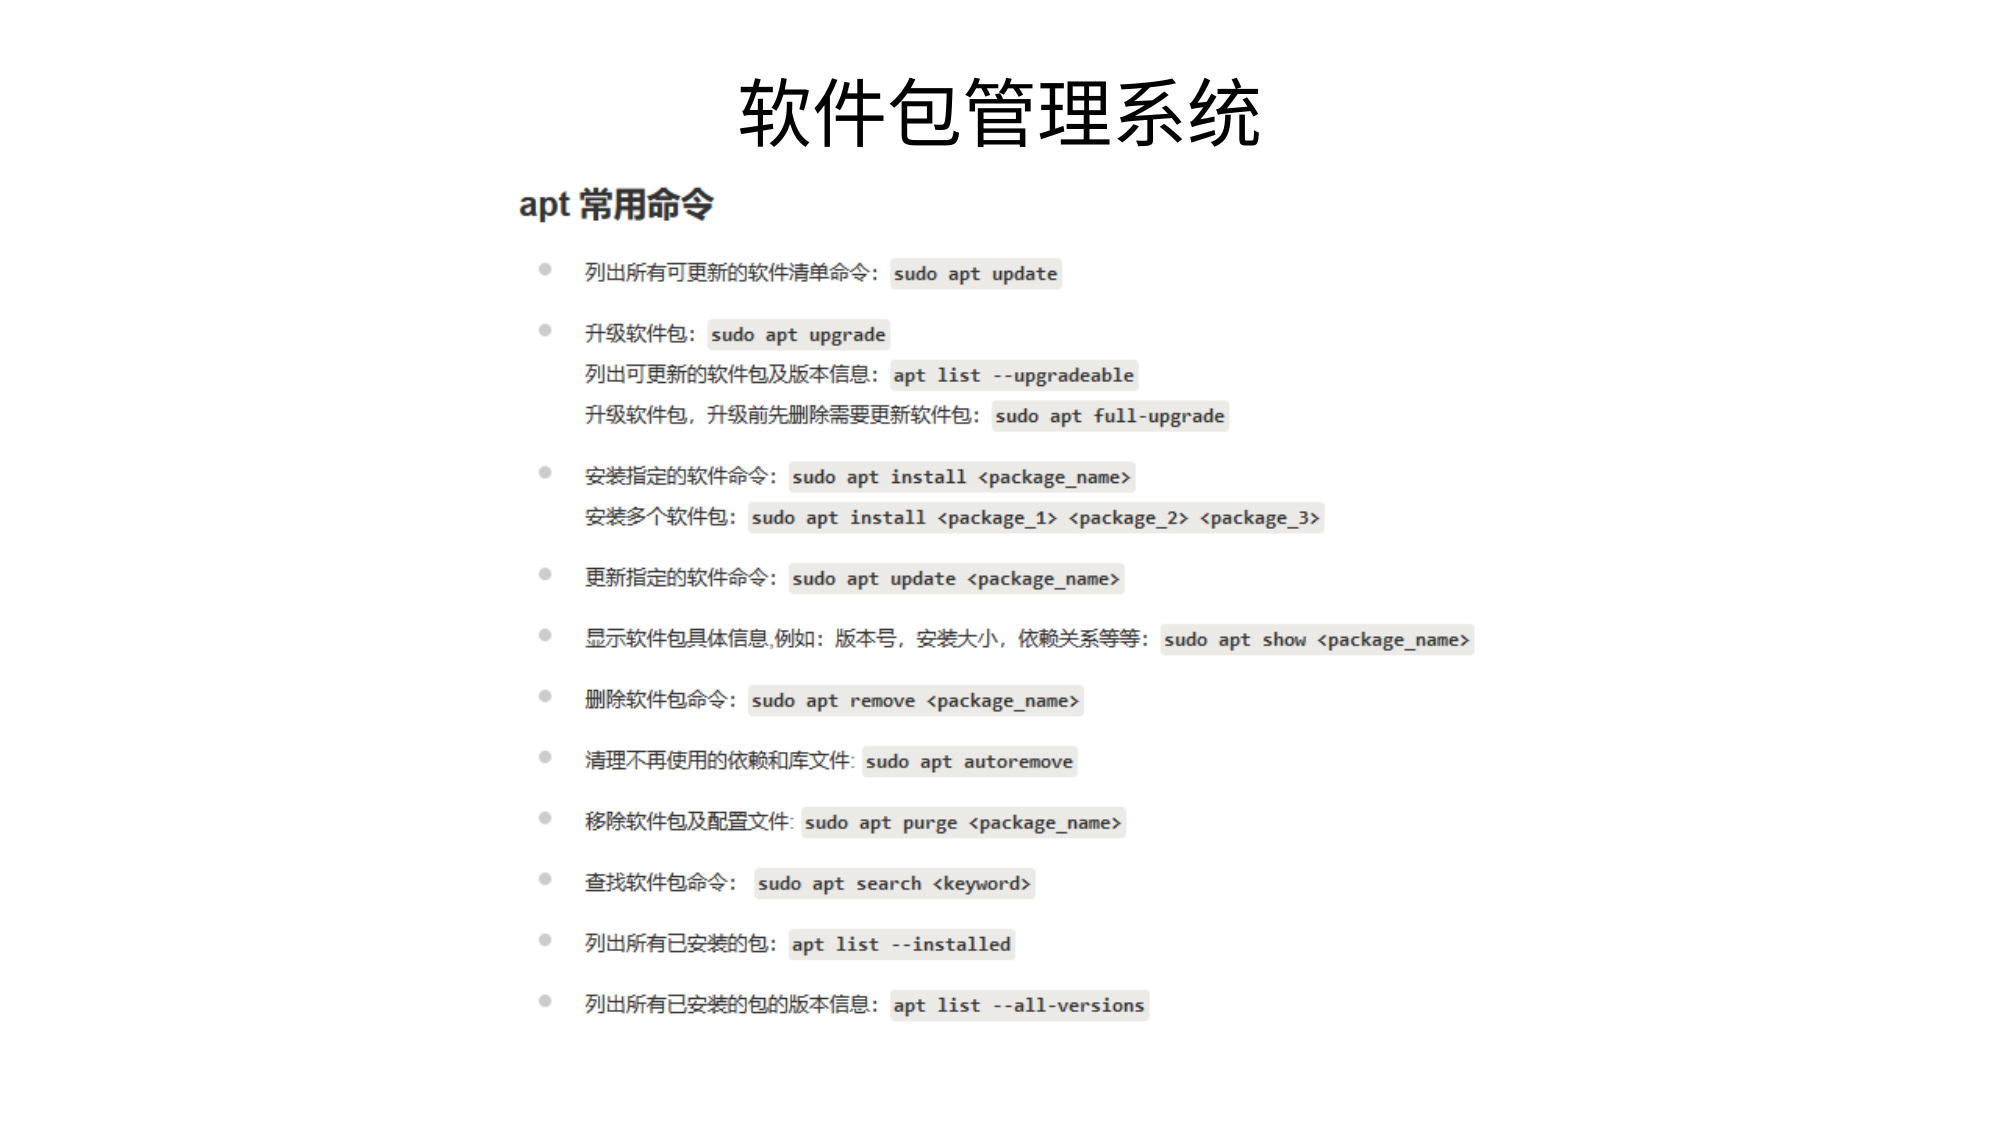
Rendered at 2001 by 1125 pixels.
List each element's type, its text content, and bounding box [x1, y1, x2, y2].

title 软件包管理系统 [137, 59, 1863, 175]
picture [510, 174, 1489, 1048]
